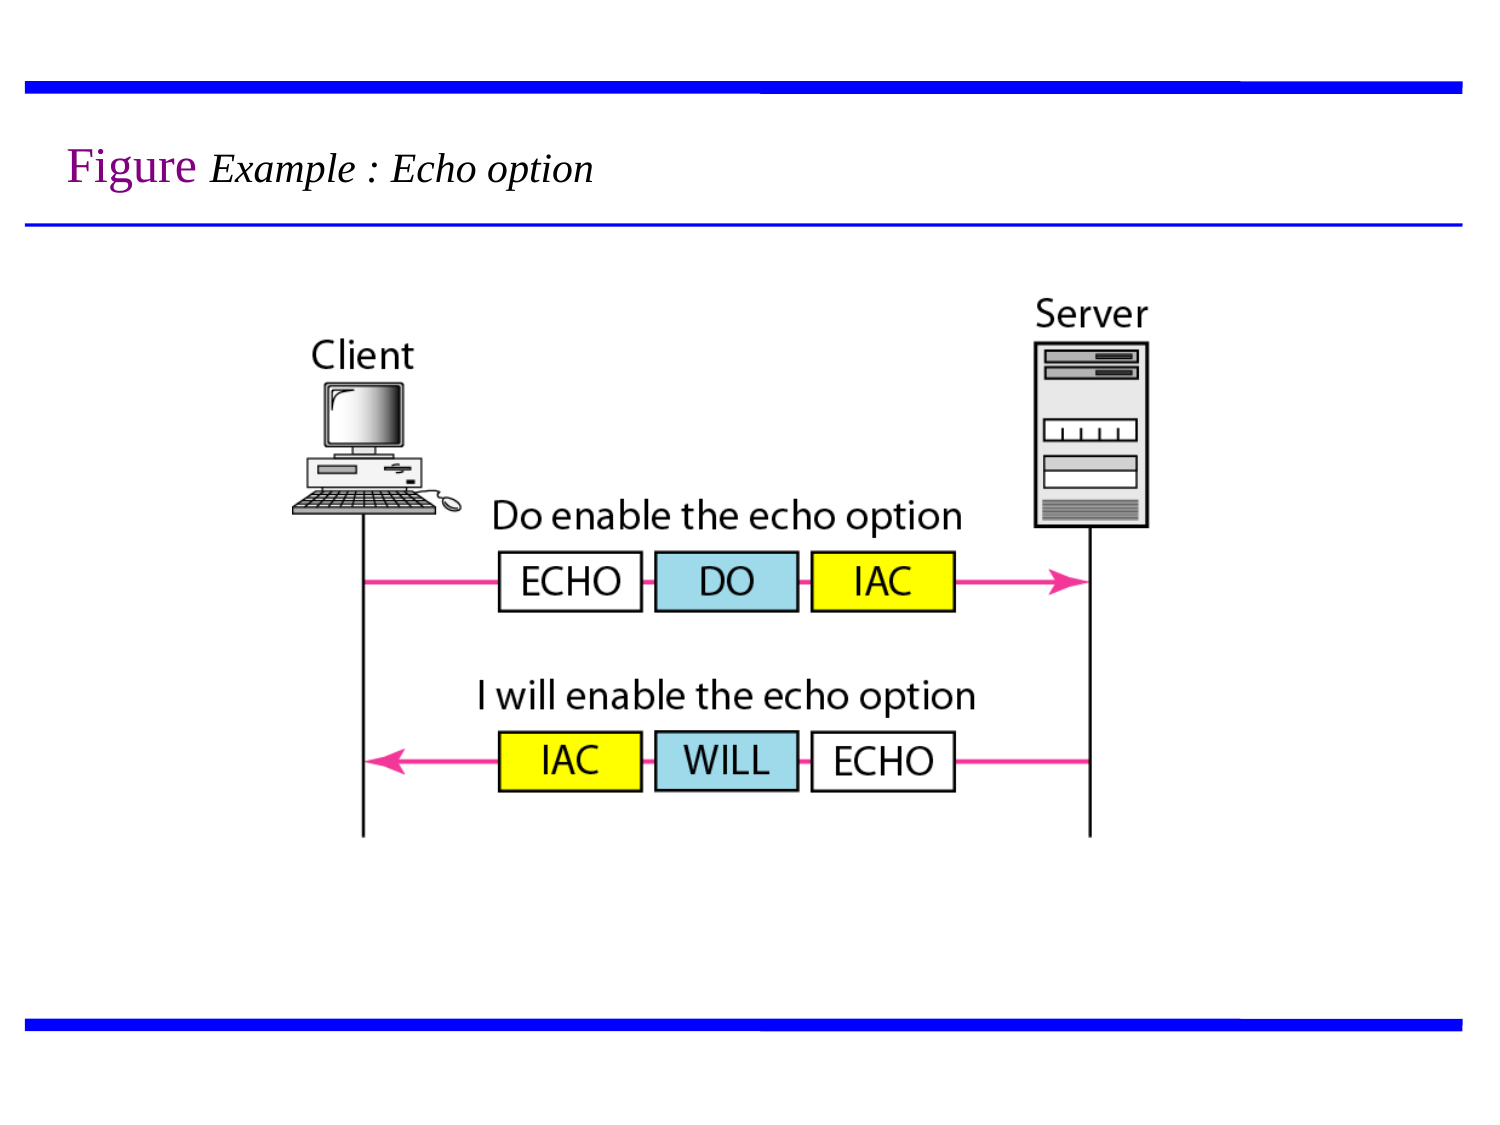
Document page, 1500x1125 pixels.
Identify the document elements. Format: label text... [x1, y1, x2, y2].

text_box Figure Example : Echo option [51, 124, 610, 200]
picture [291, 292, 1151, 838]
